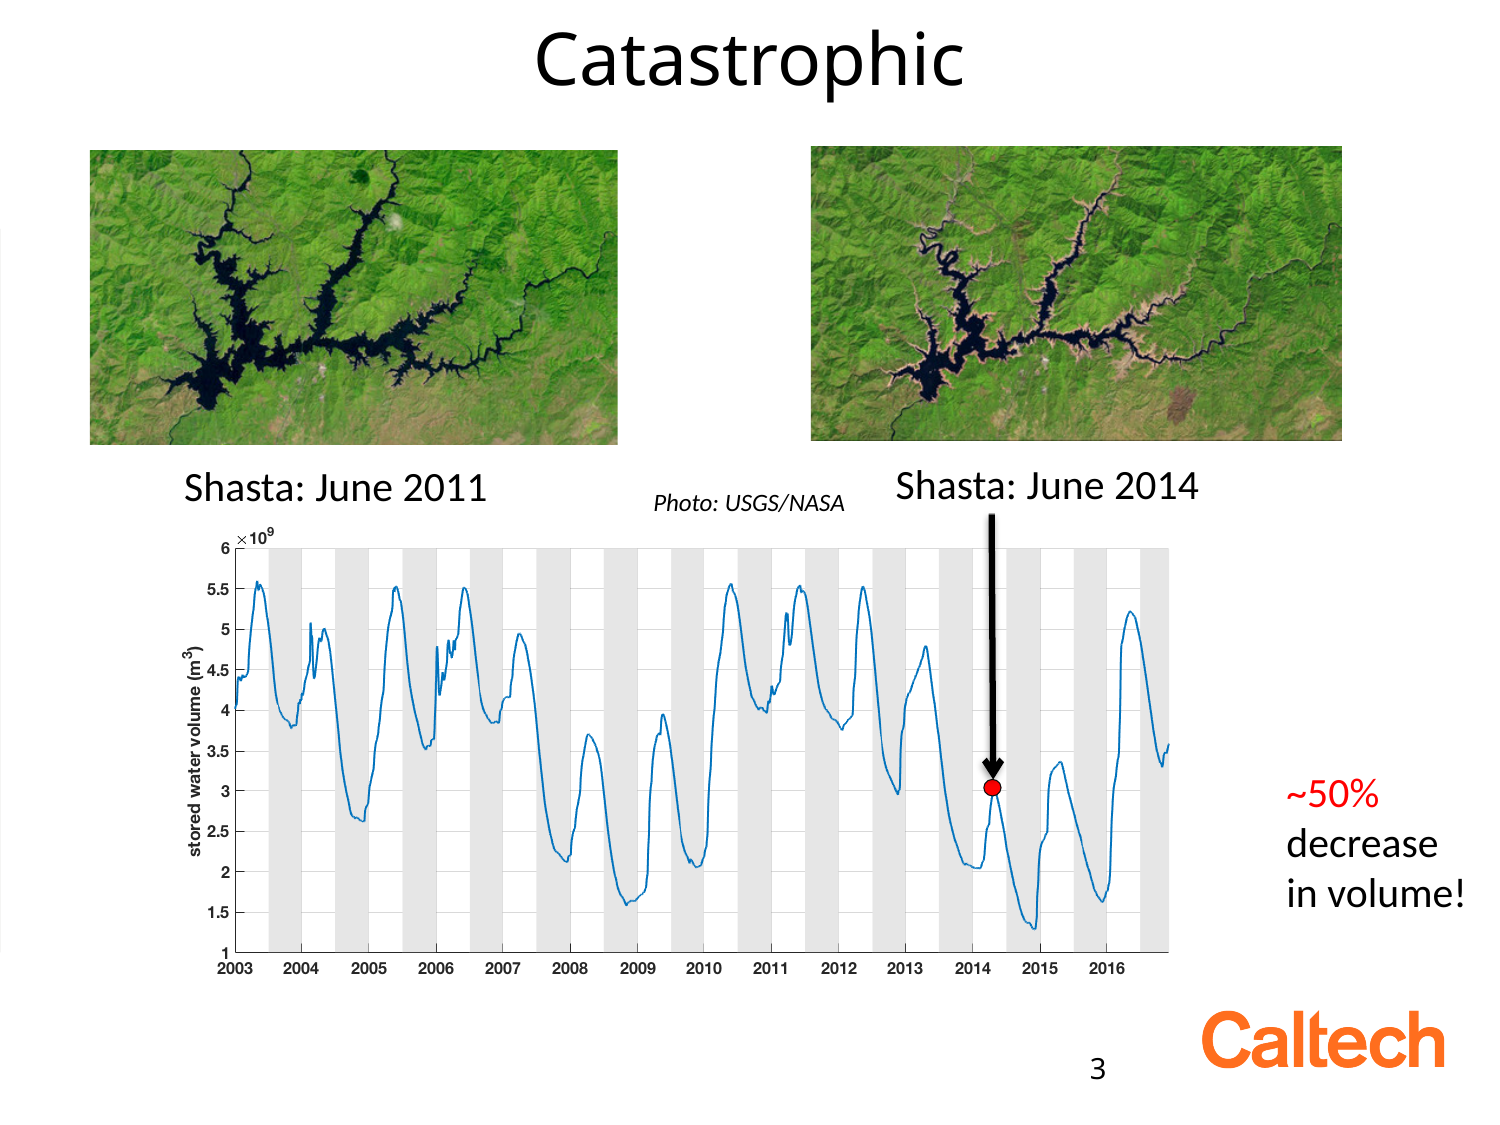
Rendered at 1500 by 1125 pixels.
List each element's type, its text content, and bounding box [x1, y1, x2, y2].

picture [0, 0, 1500, 1125]
title Catastrophic [74, 5, 1425, 193]
text_box Photo: USGS/NASA [638, 479, 861, 509]
text_box Shasta: June 2011 [169, 452, 638, 509]
text_box Shasta: June 2014 [880, 450, 1215, 509]
slide_number 3 [1074, 1042, 1425, 1103]
text_box ~50% decrease in volume! [1288, 758, 1490, 924]
